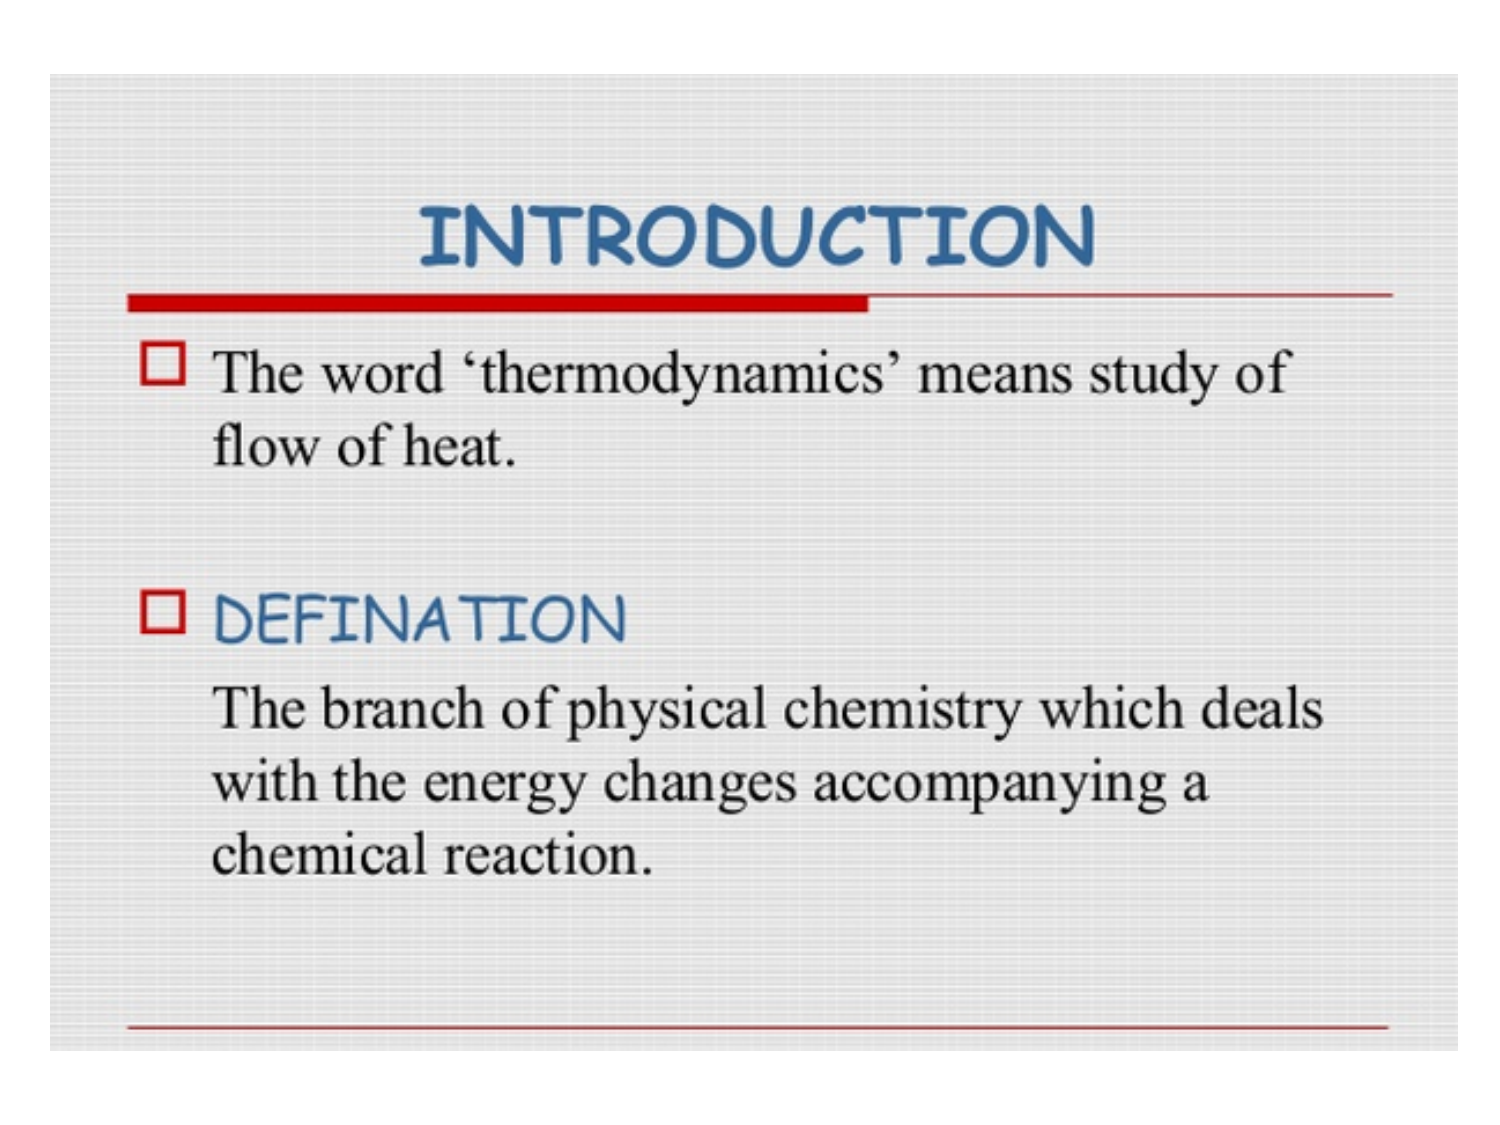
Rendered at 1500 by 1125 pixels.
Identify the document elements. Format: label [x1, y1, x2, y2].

list [49, 74, 1458, 1051]
